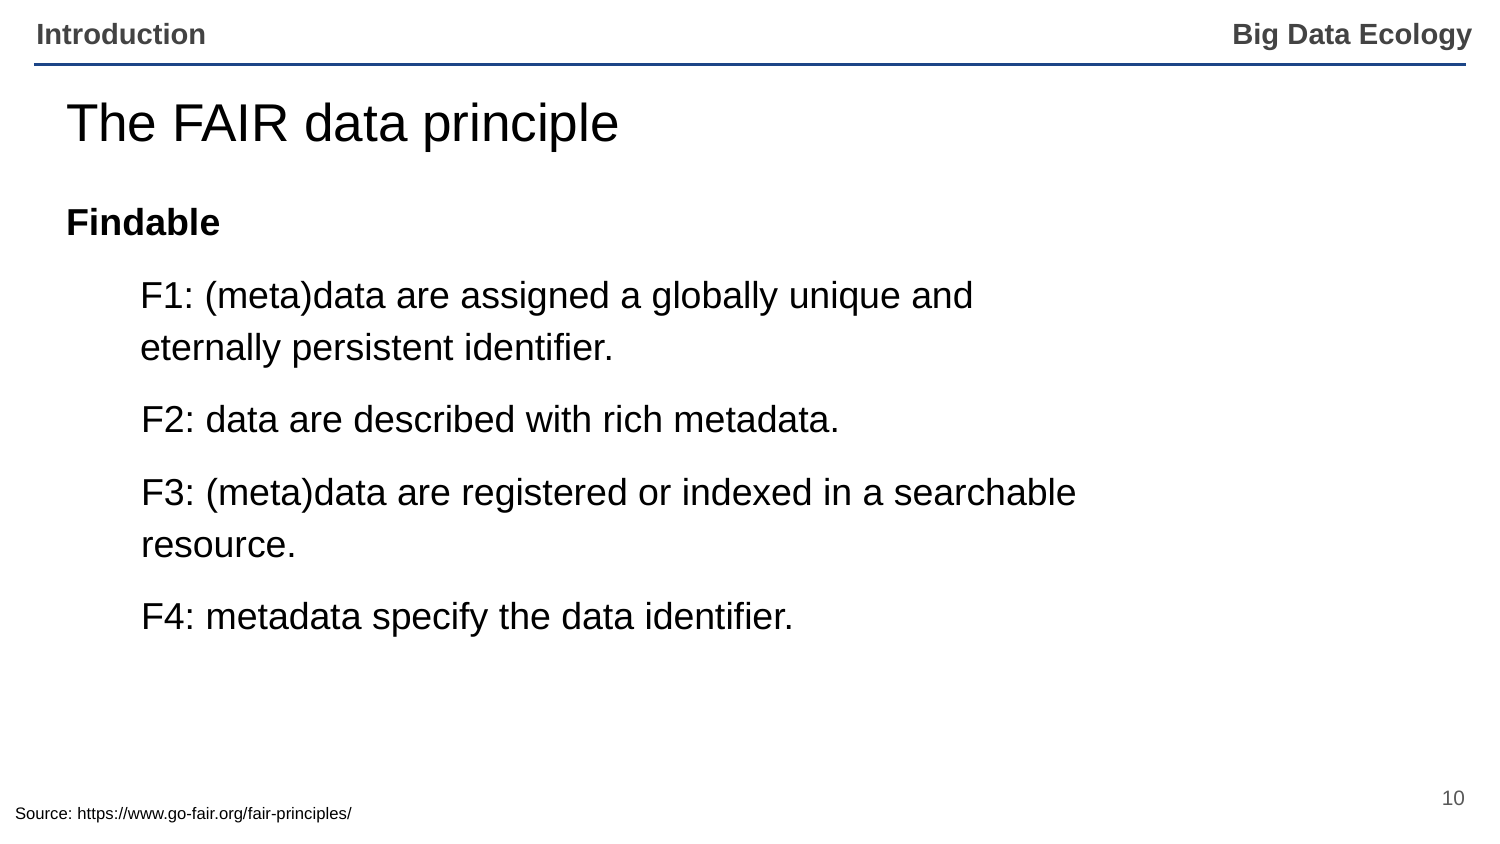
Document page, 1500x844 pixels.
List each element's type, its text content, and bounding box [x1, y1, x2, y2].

title The FAIR data principle [51, 72, 1449, 167]
text_box Source: https://www.go-fair.org/fair-principles/ [0, 793, 623, 834]
list Findable F1: (meta)data are assigned a globally unique and eternally persistent identifier. F2: data are described with rich metadata. F3: (meta)data are registered or indexed in a searchable resource. F4: metadata specify the data identifier. [51, 176, 1121, 844]
slide_number ‹#› [1389, 764, 1480, 830]
text_box Introduction [21, 0, 267, 65]
